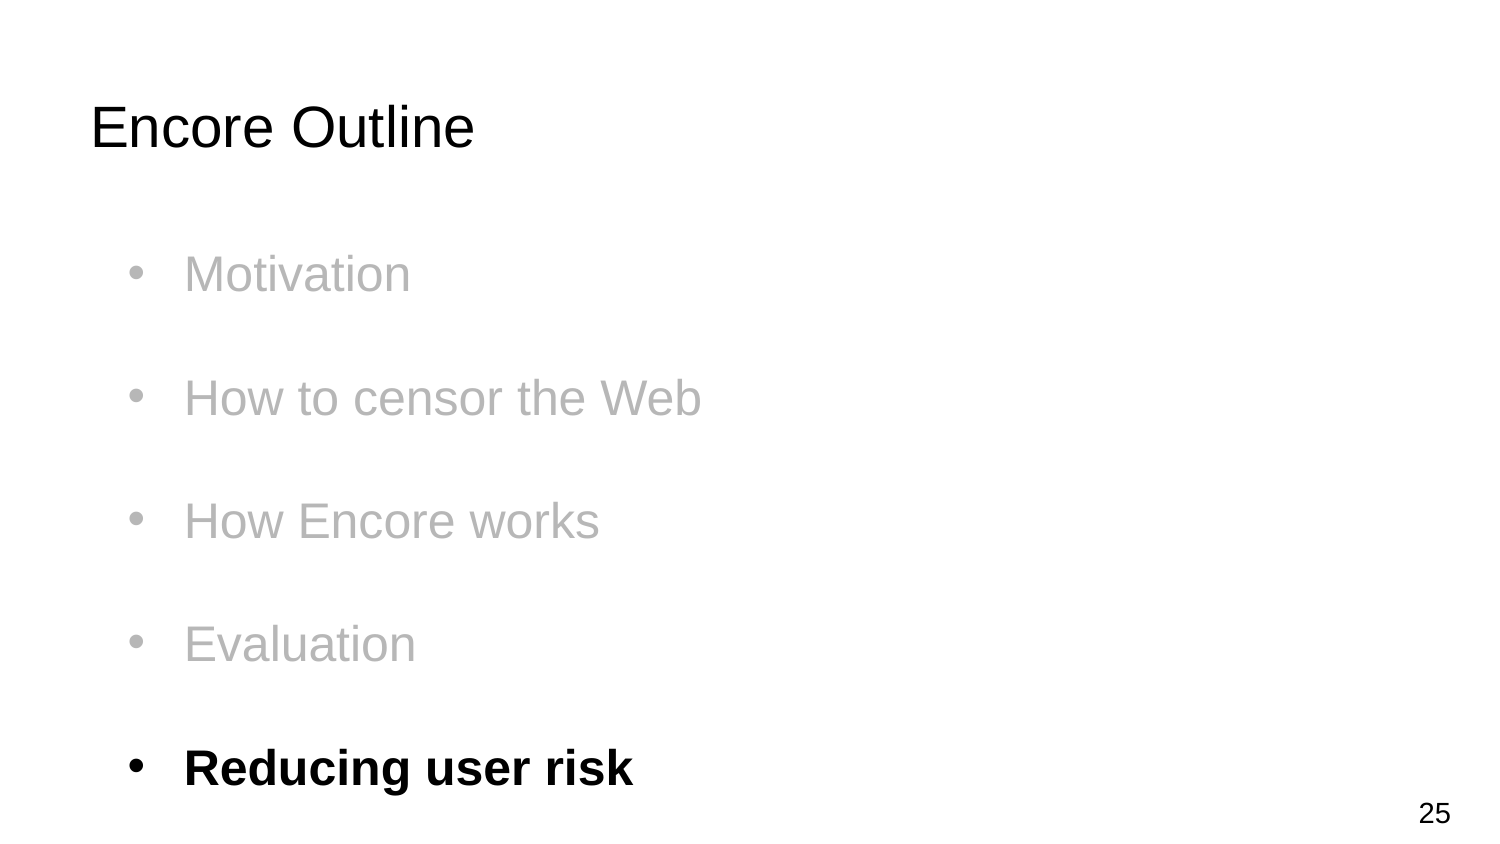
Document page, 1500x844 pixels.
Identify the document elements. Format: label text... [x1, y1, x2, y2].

slide_number 25 [1403, 779, 1494, 844]
title Encore Outline [75, 33, 1425, 175]
list Motivation How to censor the Web How Encore works Evaluation Reducing user risk [75, 196, 1425, 808]
